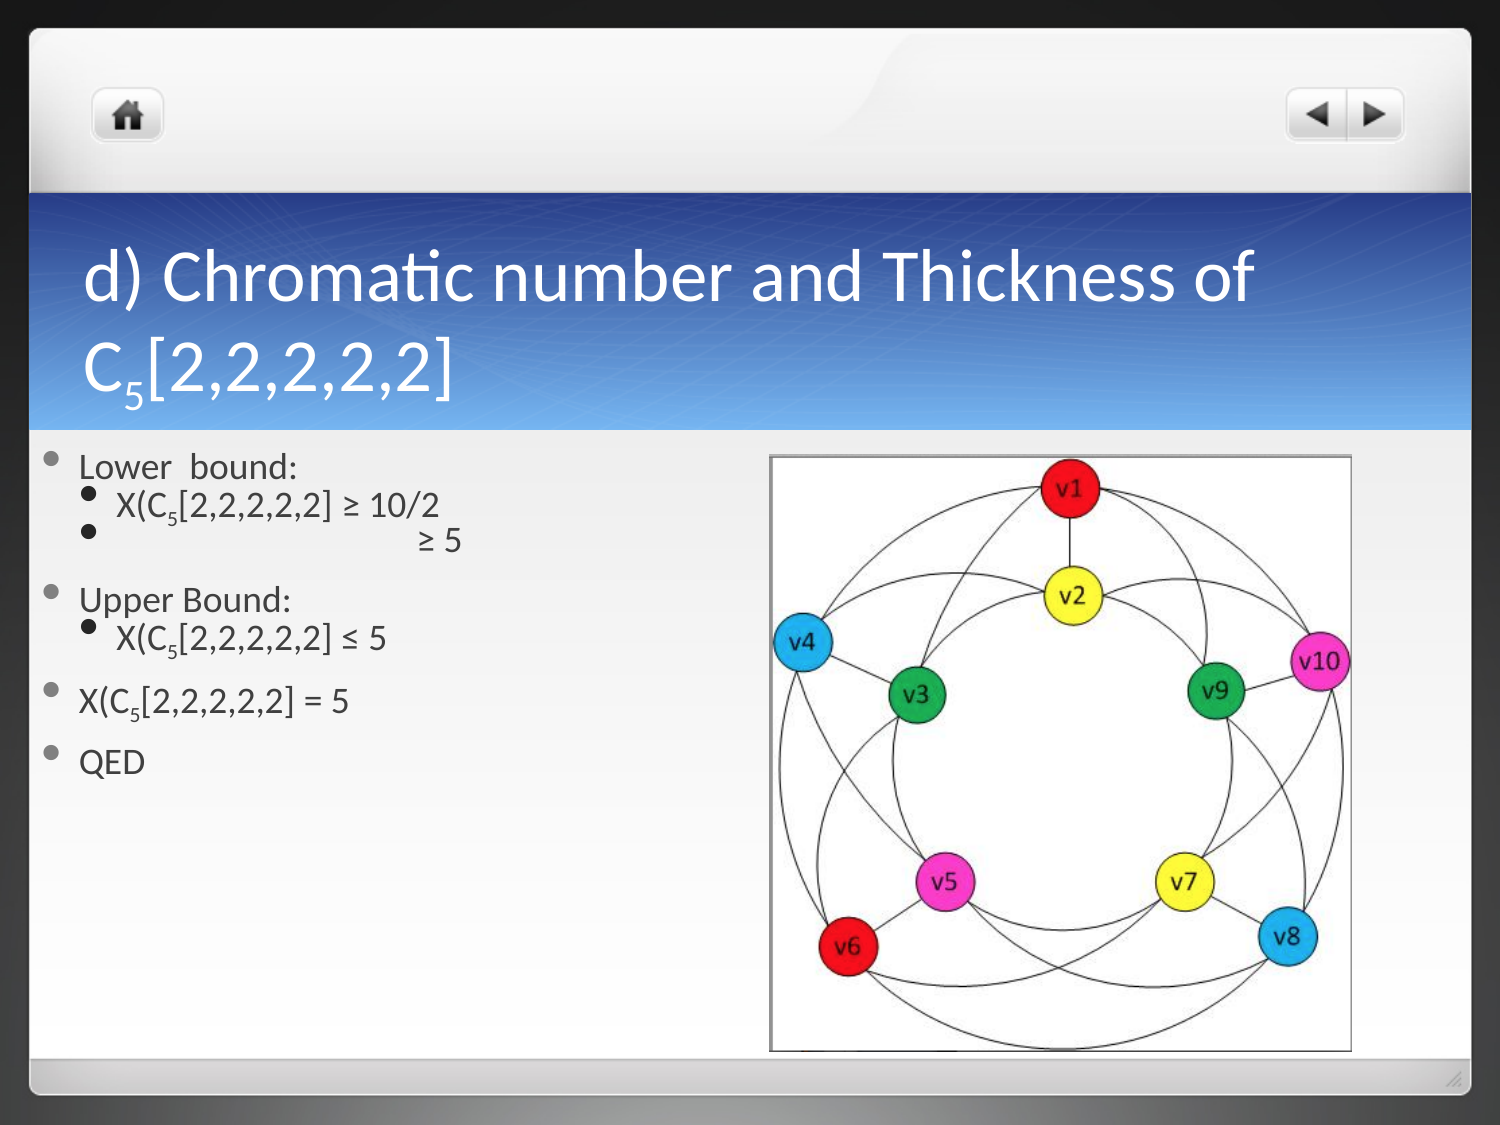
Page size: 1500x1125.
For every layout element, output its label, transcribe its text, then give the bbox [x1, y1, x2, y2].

picture [0, 0, 1500, 1125]
list Lower bound: X(C5[2,2,2,2,2] ≥ 10/2 ≥ 5 Upper Bound: X(C5[2,2,2,2,2] ≤ 5 X(C5[2,2,2,2,2] = 5 QED [26, 454, 528, 1066]
title d) Chromatic number and Thickness of C5[2,2,2,2,2] [68, 238, 1432, 427]
